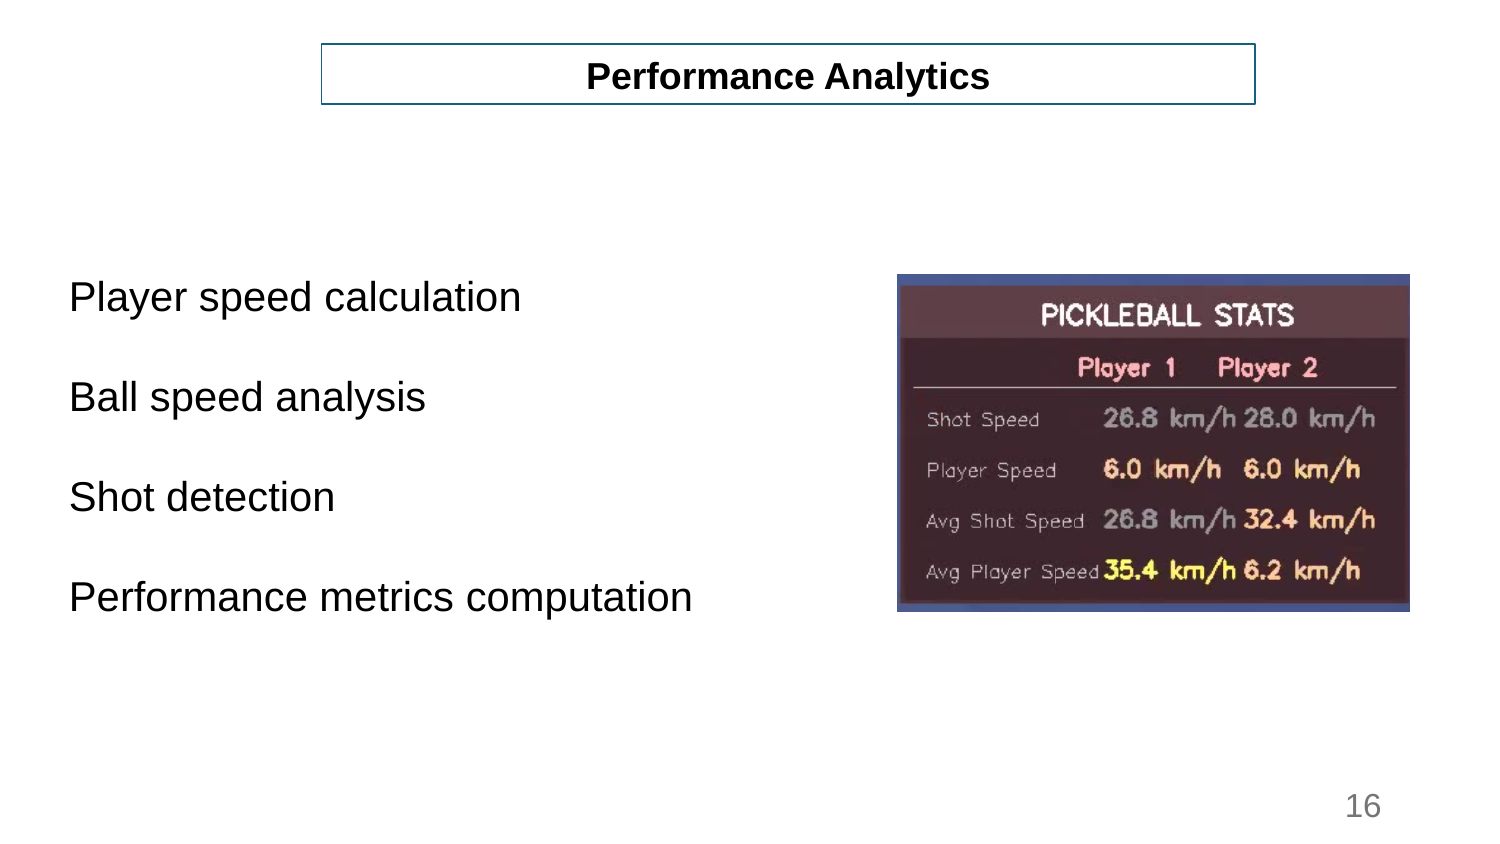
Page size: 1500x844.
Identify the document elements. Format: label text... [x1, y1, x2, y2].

text_box Performance Analytics [321, 44, 1256, 105]
picture [896, 274, 1410, 613]
slide_number 16 [1059, 782, 1397, 827]
text_box Player speed calculation Ball speed analysis Shot detection Performance metrics computation [53, 122, 939, 817]
